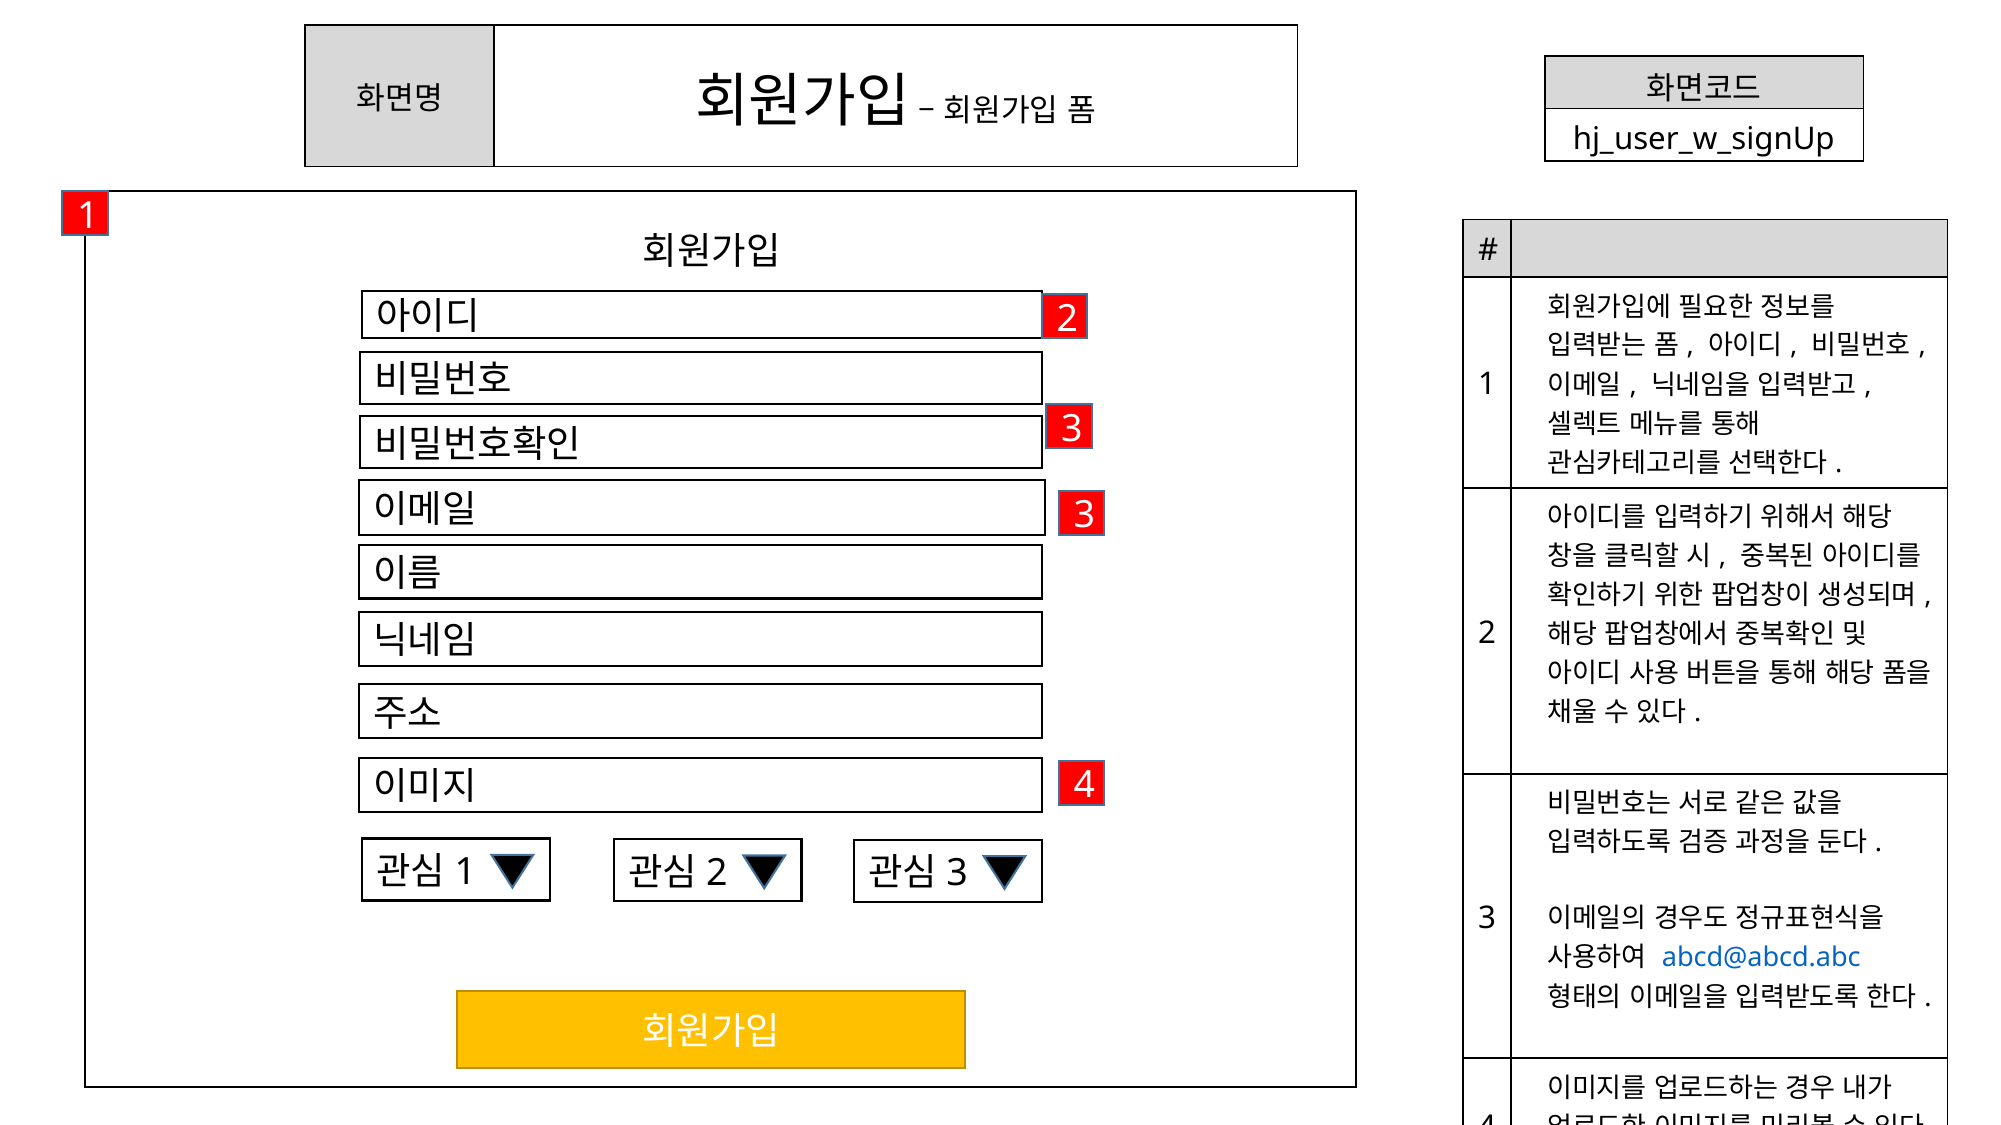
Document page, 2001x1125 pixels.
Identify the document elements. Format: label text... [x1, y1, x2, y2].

text_box 비밀번호 [359, 351, 1043, 405]
table_cell 2 [1464, 489, 1510, 773]
text_box 이름 [358, 544, 1043, 600]
text_box 아이디 [361, 290, 1043, 339]
text_box 2 [1041, 293, 1088, 339]
text_box 4 [1058, 760, 1105, 806]
text_box 이메일 [358, 479, 1046, 536]
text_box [361, 838, 1042, 902]
table_header # [1464, 220, 1510, 276]
text_box 주소 [358, 683, 1043, 739]
text_box 이미지 [358, 757, 1043, 813]
text_box 3 [1045, 403, 1093, 449]
table_header 화면코드 [1546, 57, 1863, 108]
table_cell 아이디를 입력하기 위해서 해당 창을 클릭할 시, 중복된 아이디를 확인하기 위한 팝업창이 생성되며, 해당 팝업창에서 중복확인 및 아이디 사용 버튼을 통해 해당 폼을 채울 수 있다. [1512, 489, 1947, 773]
table_header 화면명 [306, 26, 493, 166]
table_cell 이미지를 업로드하는 경우 내가 업로드한 이미지를 미리볼 수 있다. [1512, 1059, 1947, 1125]
table_header 회원가입 – 회원가입 폼 [495, 26, 1297, 166]
text_box 비밀번호확인 [359, 415, 1043, 469]
text_box 3 [1058, 490, 1105, 536]
text_box 닉네임 [358, 611, 1043, 667]
table_cell 4 [1464, 1059, 1510, 1125]
table_cell 비밀번호는 서로 같은 값을 입력하도록 검증 과정을 둔다. 이메일의 경우도 정규표현식을 사용하여 abcd@abcd.abc 형태의 이메일을 입력받도록 한다. [1512, 775, 1947, 1057]
text_box 회원가입 [456, 990, 966, 1069]
table_header [1512, 220, 1947, 276]
table_cell 3 [1464, 775, 1510, 1057]
text_box [84, 190, 1357, 1088]
table_cell 1 [1464, 278, 1510, 487]
table_cell 회원가입에 필요한 정보를 입력받는 폼, 아이디, 비밀번호, 이메일, 닉네임을 입력받고, 셀렉트 메뉴를 통해 관심카테고리를 선택한다. [1512, 278, 1947, 487]
text_box 1 [61, 190, 109, 236]
table_cell hj_user_w_signUp [1546, 109, 1863, 160]
